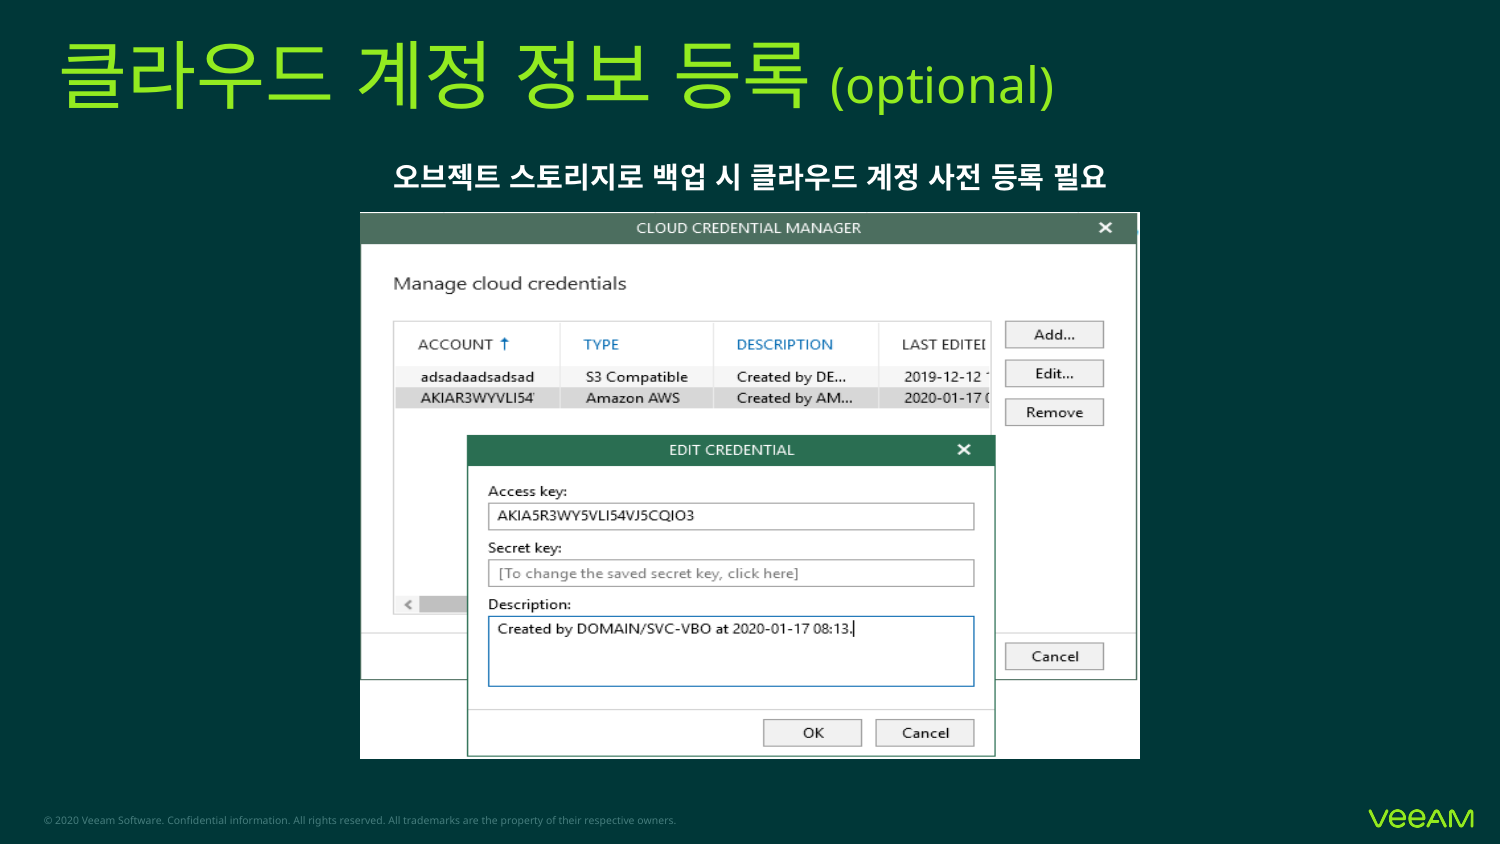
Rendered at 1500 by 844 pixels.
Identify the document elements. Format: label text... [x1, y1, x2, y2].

picture [1368, 809, 1474, 828]
title 클라우드 계정 정보 등록(optional) [59, 28, 1432, 119]
picture [360, 212, 1140, 759]
text_box 오브젝트 스토리지로 백업 시 클라우드 계정 사전 등록 필요 [75, 140, 1426, 213]
